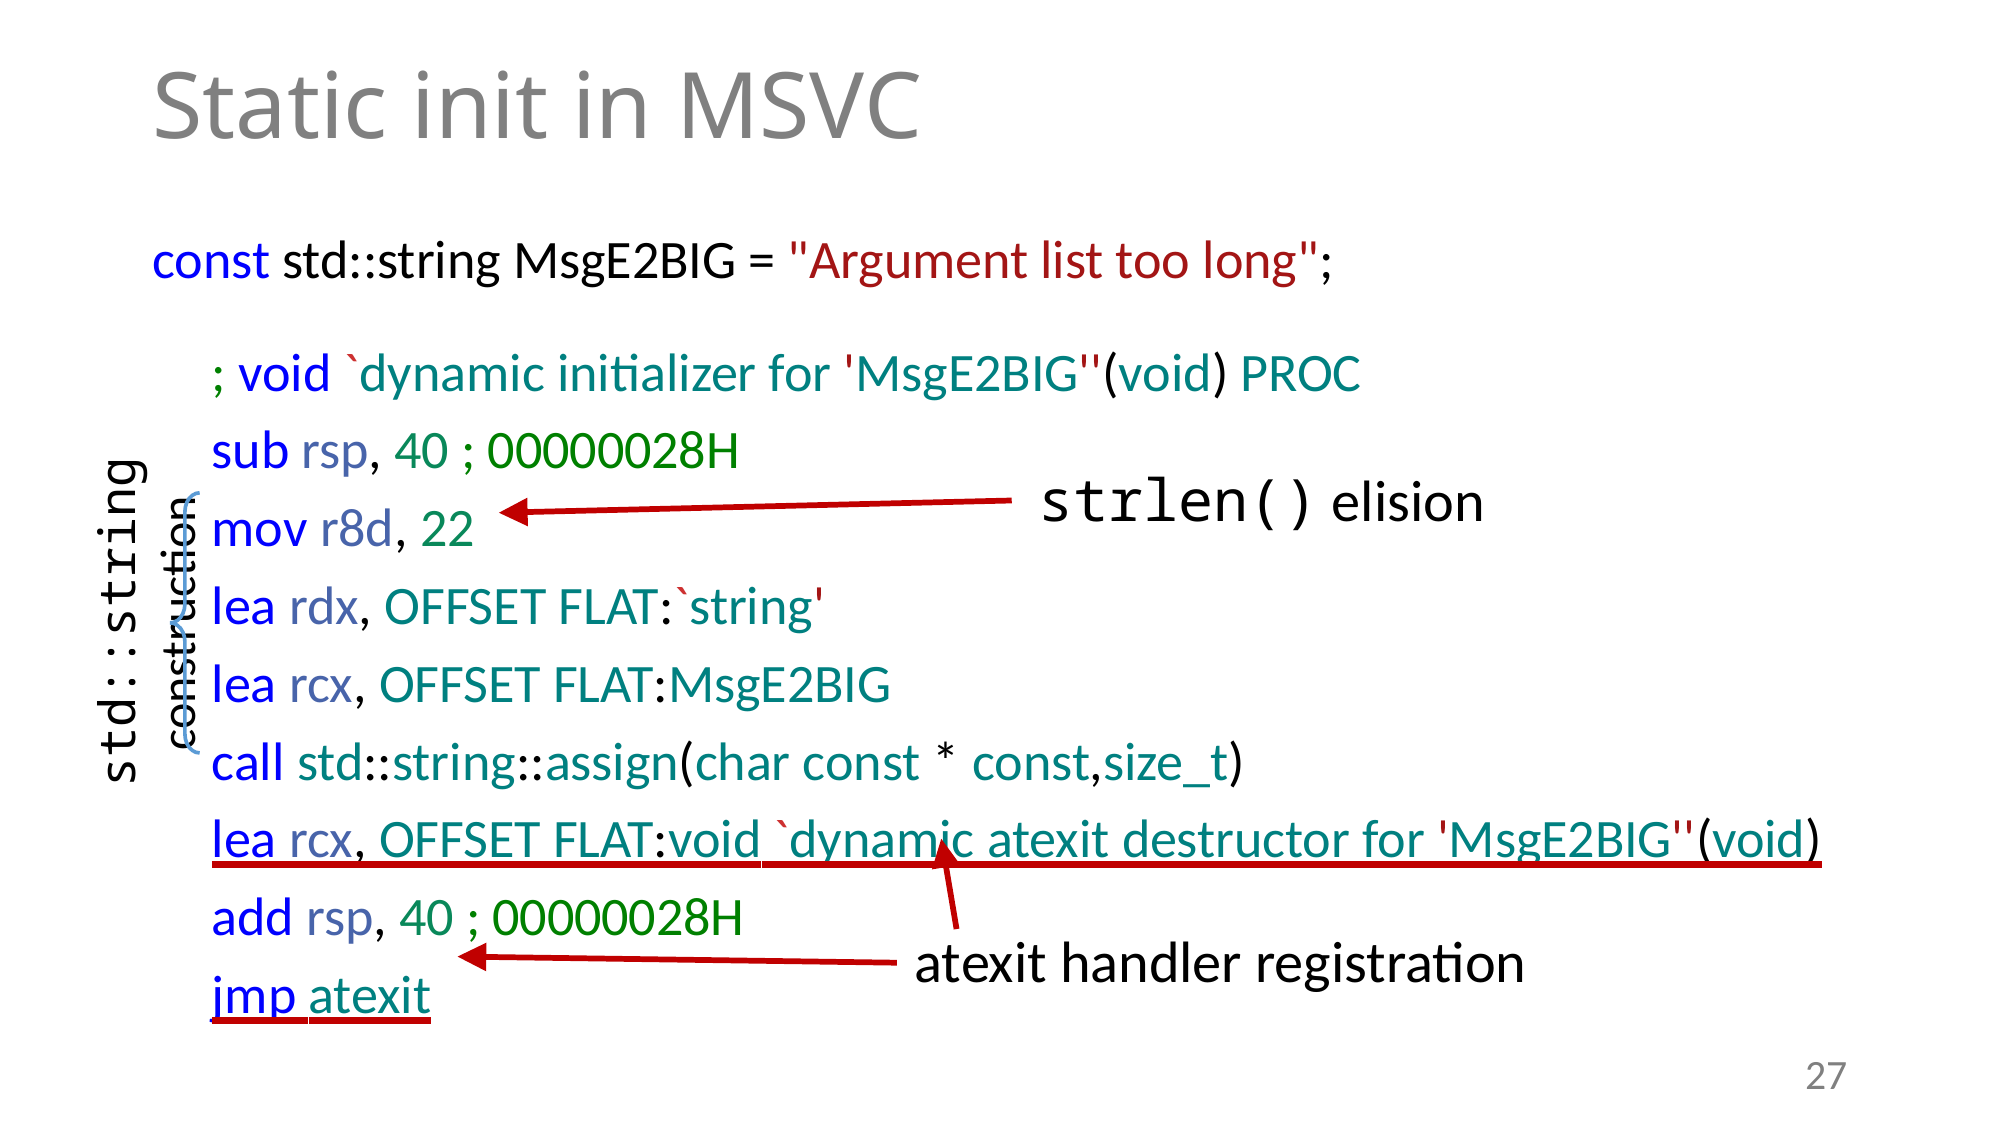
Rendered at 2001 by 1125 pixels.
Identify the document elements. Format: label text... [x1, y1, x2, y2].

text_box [498, 500, 1012, 513]
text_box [457, 956, 897, 963]
title Static init in MSVC [137, 0, 1863, 218]
list const std::string MsgE2BIG = "Argument list too long"; ; void `dynamic initializer for 'MsgE2BIG''(void) PROC sub rsp, 40 ; 00000028H mov r8d, 22 lea rdx, OFFSET FLAT:`string' lea rcx, OFFSET FLAT:MsgE2BIG call std::string::assign(char const * const,size_t) lea rcx, OFFSET FLAT:void `dynamic atexit destructor for 'MsgE2BIG''(void) add rsp, 40 ; 00000028H jmp atexit [137, 224, 1863, 1034]
text_box [170, 492, 200, 754]
text_box atexit handler registration [900, 917, 1594, 1002]
slide_number 27 [1412, 1042, 1863, 1103]
text_box std::string construction [77, 307, 169, 938]
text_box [941, 838, 957, 930]
text_box strlen() elision [1023, 455, 1604, 541]
